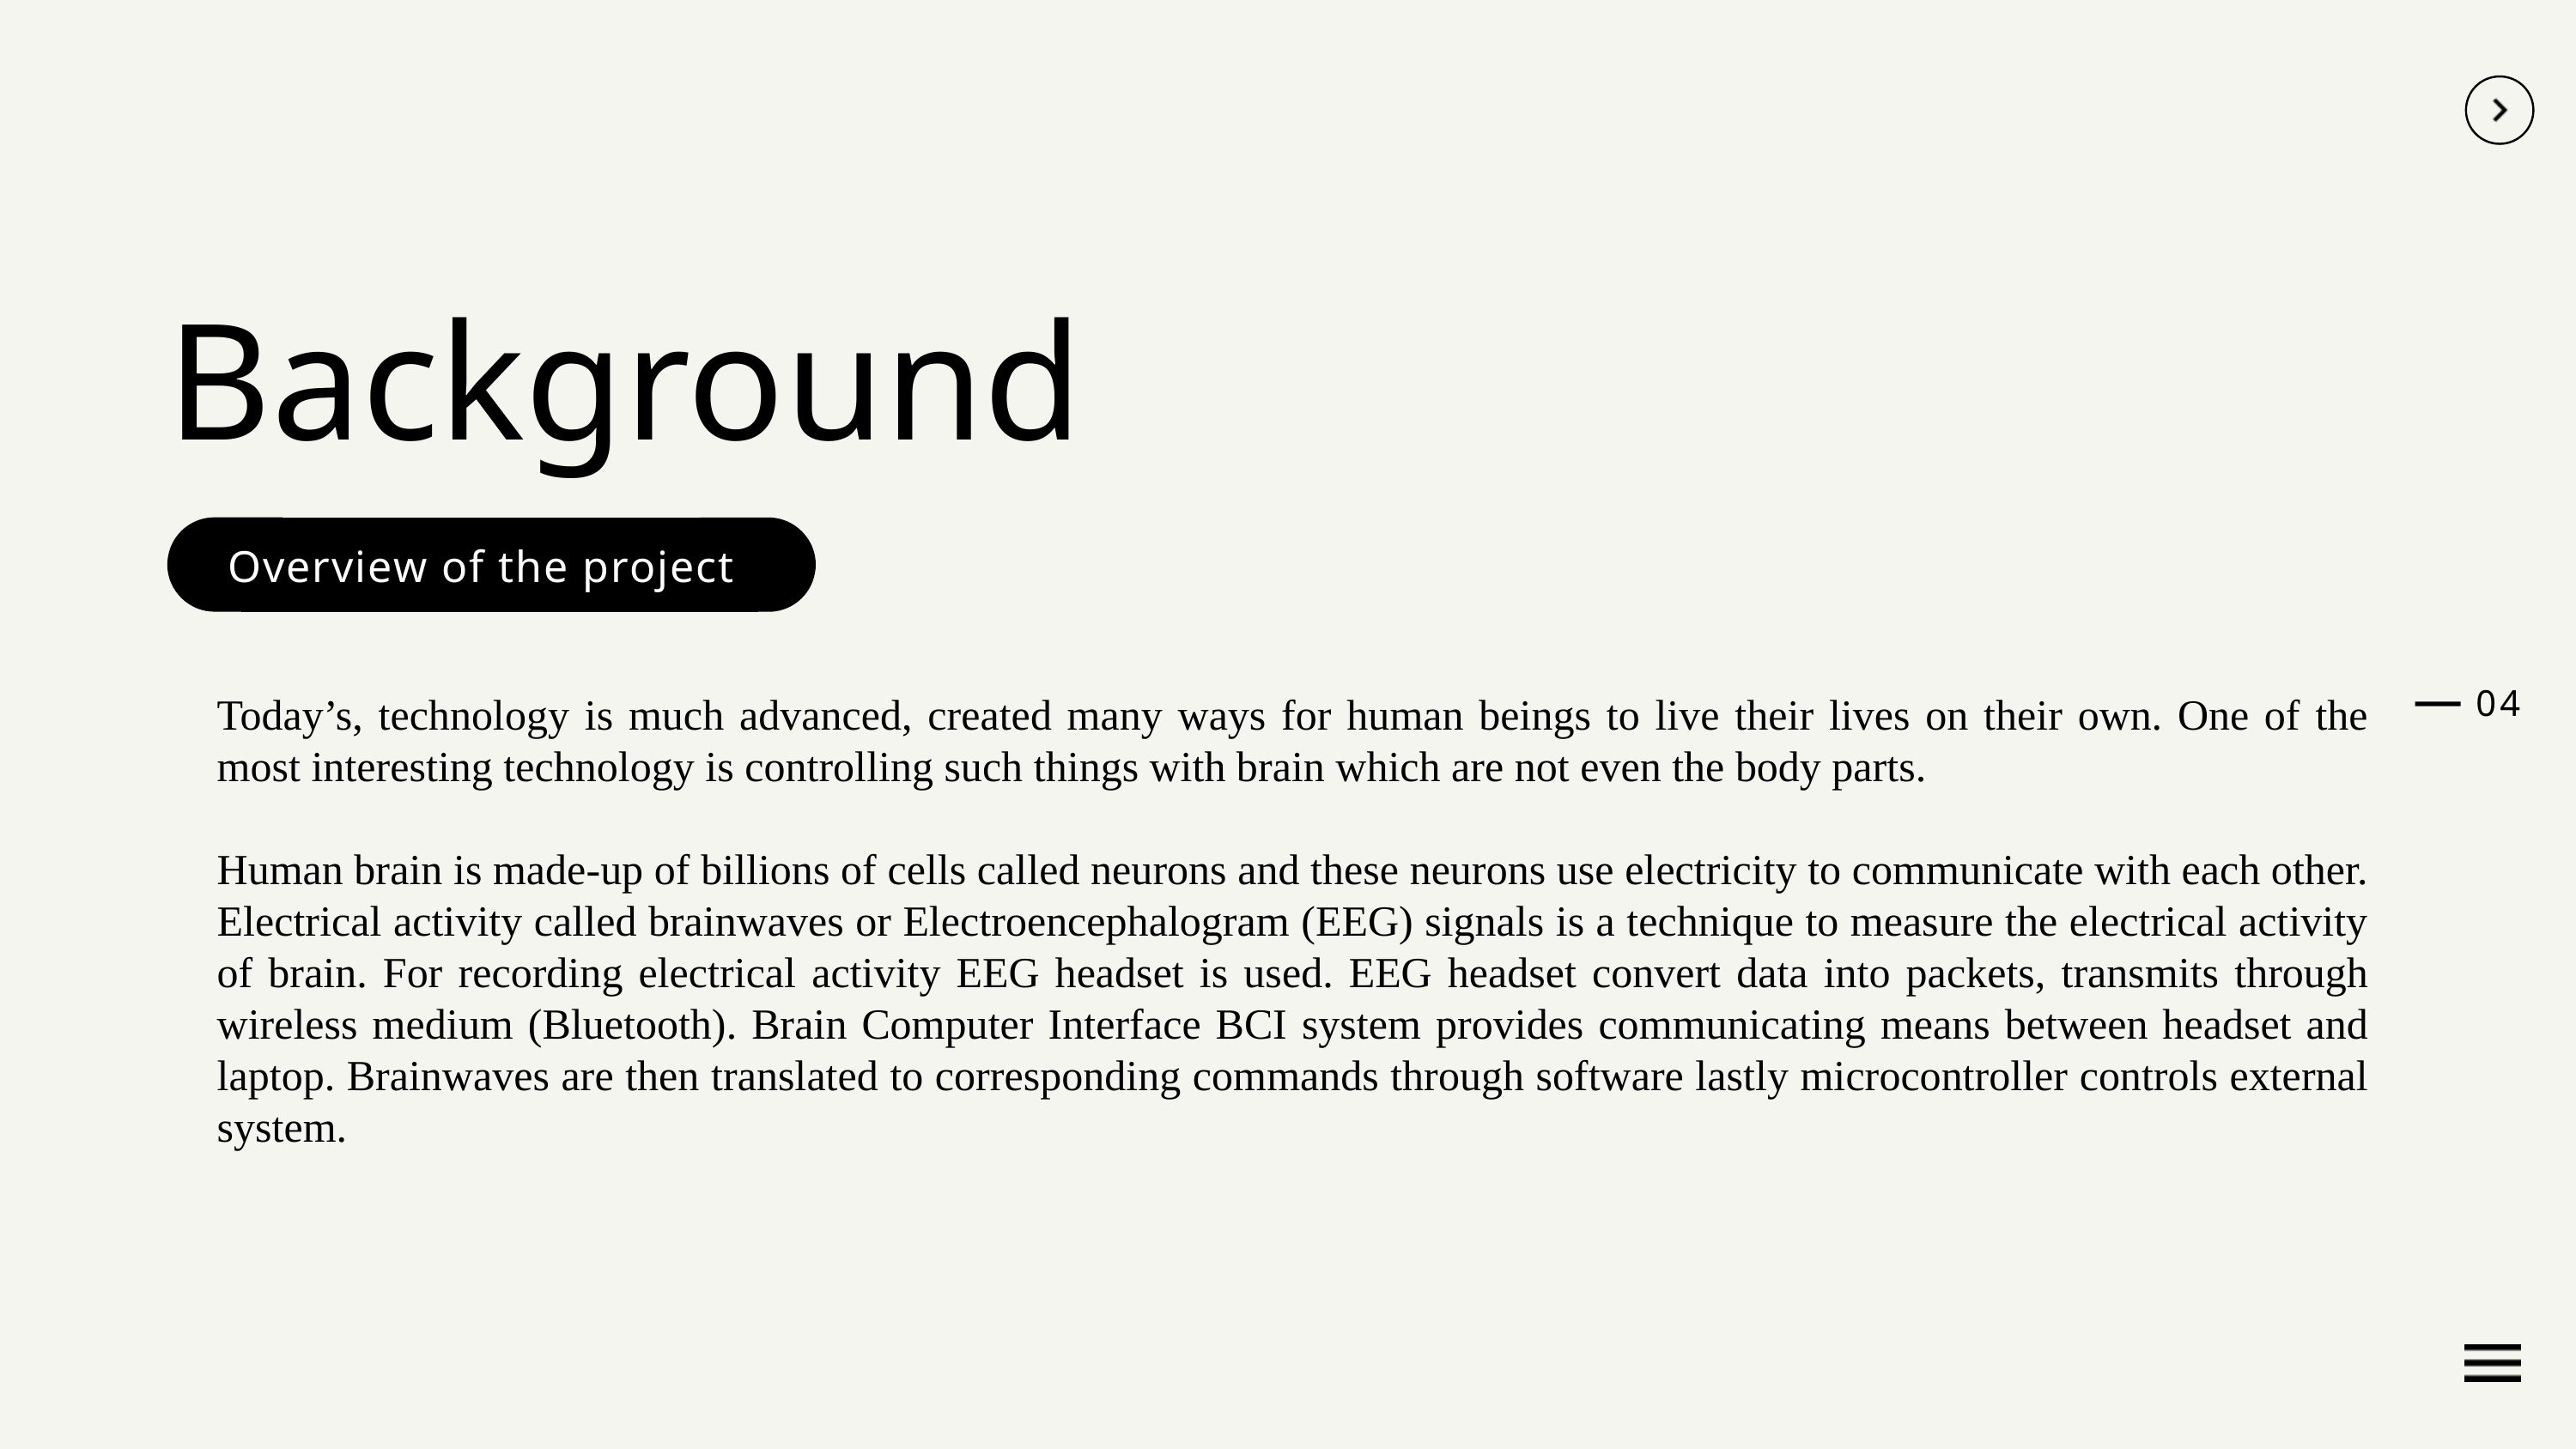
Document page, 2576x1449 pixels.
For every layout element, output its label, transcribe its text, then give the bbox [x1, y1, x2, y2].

text_box Background [167, 294, 1175, 472]
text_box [2464, 75, 2535, 145]
picture [2464, 1344, 2521, 1383]
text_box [167, 517, 817, 612]
text_box Today’s, technology is much advanced, created many ways for human beings to live their lives on their own. One of the most interesting technology is controlling such things with brain which are not even the body parts. Human brain is made-up of billions of cells called neurons and these neurons use electricity to communicate with each other. Electrical activity called brainwaves or Electroencephalogram (EEG) signals is a technique to measure the electrical activity of brain. For recording electrical activity EEG headset is used. EEG headset convert data into packets, transmits through wireless medium (Bluetooth). Brain Computer Interface BCI system provides communicating means between headset and laptop. Brainwaves are then translated to corresponding commands through software lastly microcontroller controls external system. [204, 681, 2383, 1196]
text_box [2415, 682, 2521, 724]
